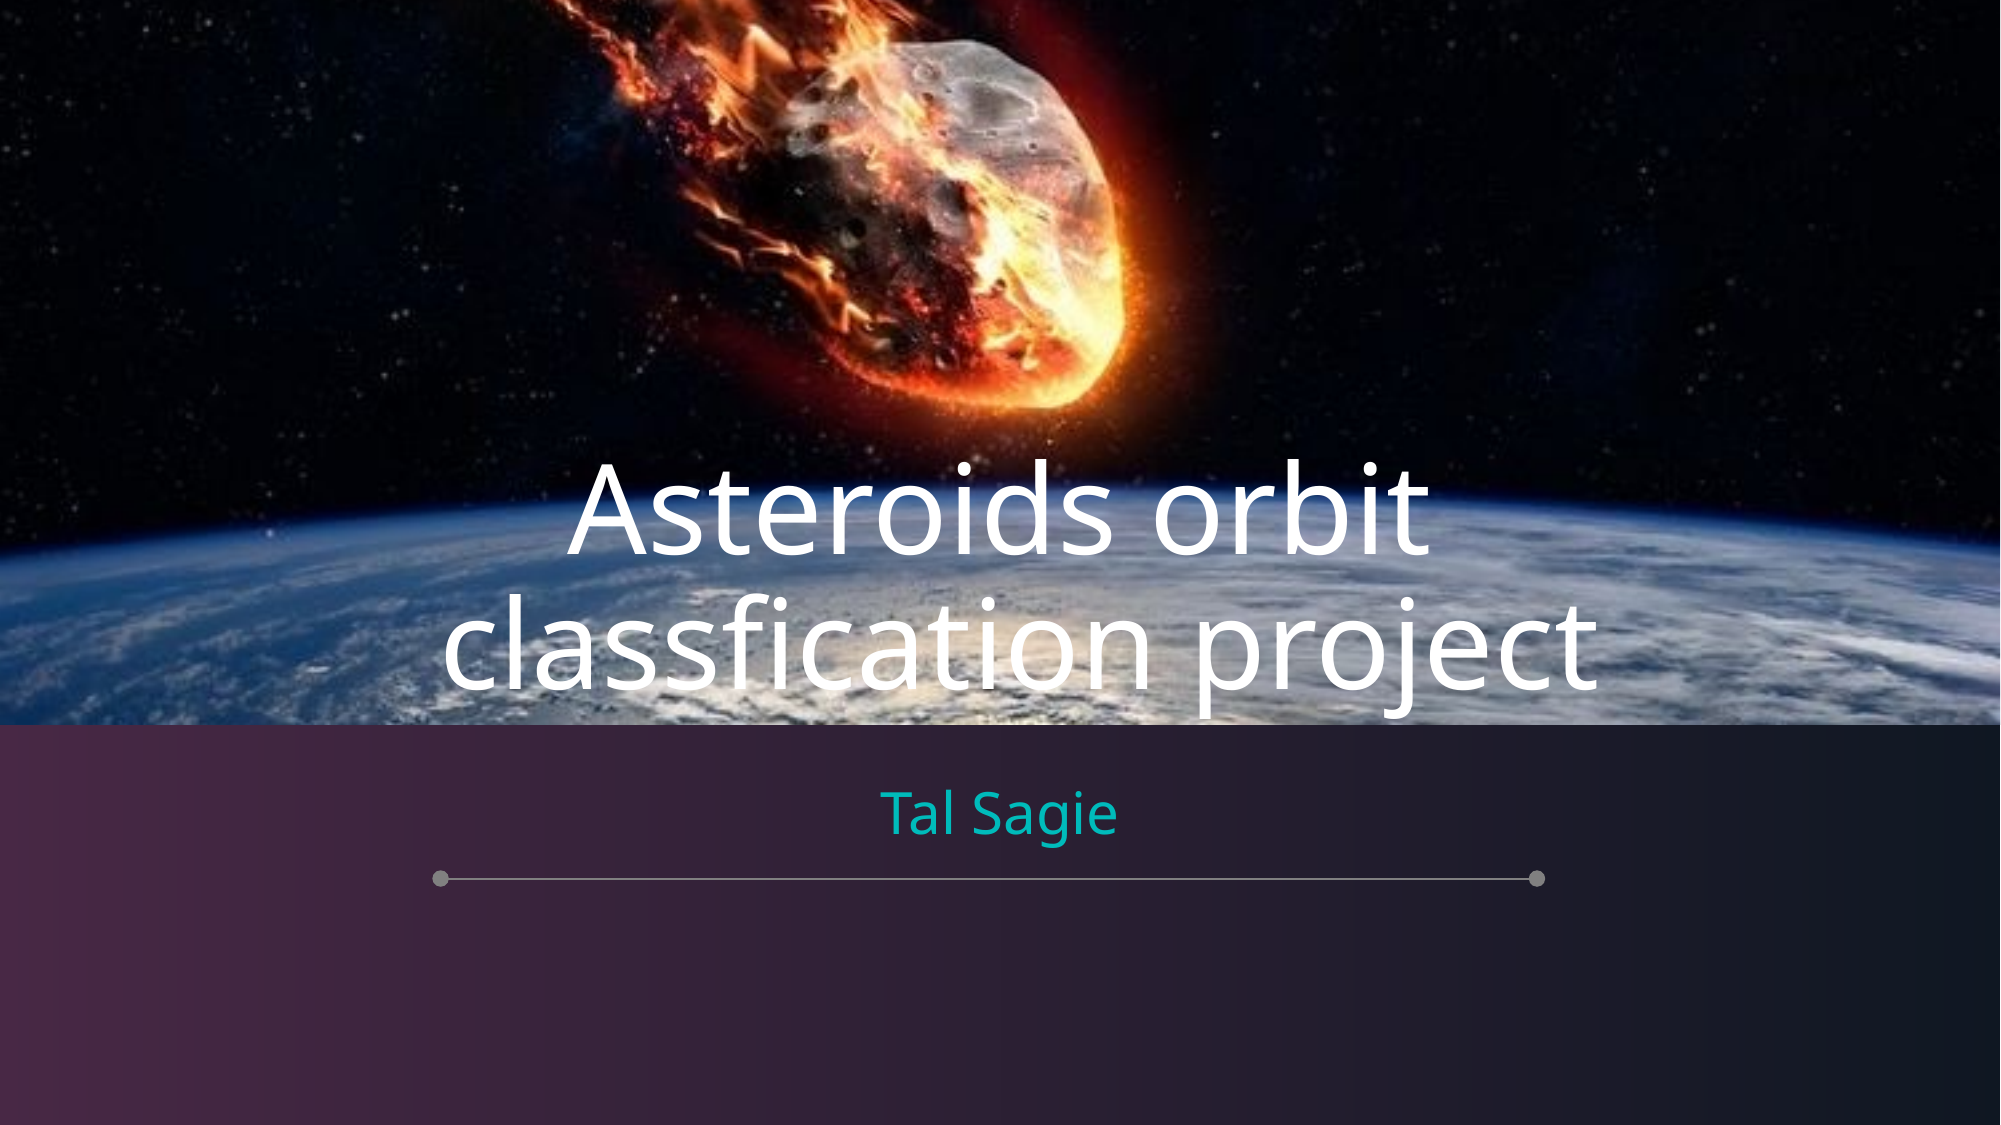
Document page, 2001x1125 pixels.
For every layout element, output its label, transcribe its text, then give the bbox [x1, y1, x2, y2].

picture [0, 0, 2001, 725]
subtitle Tal Sagie [250, 776, 1750, 853]
